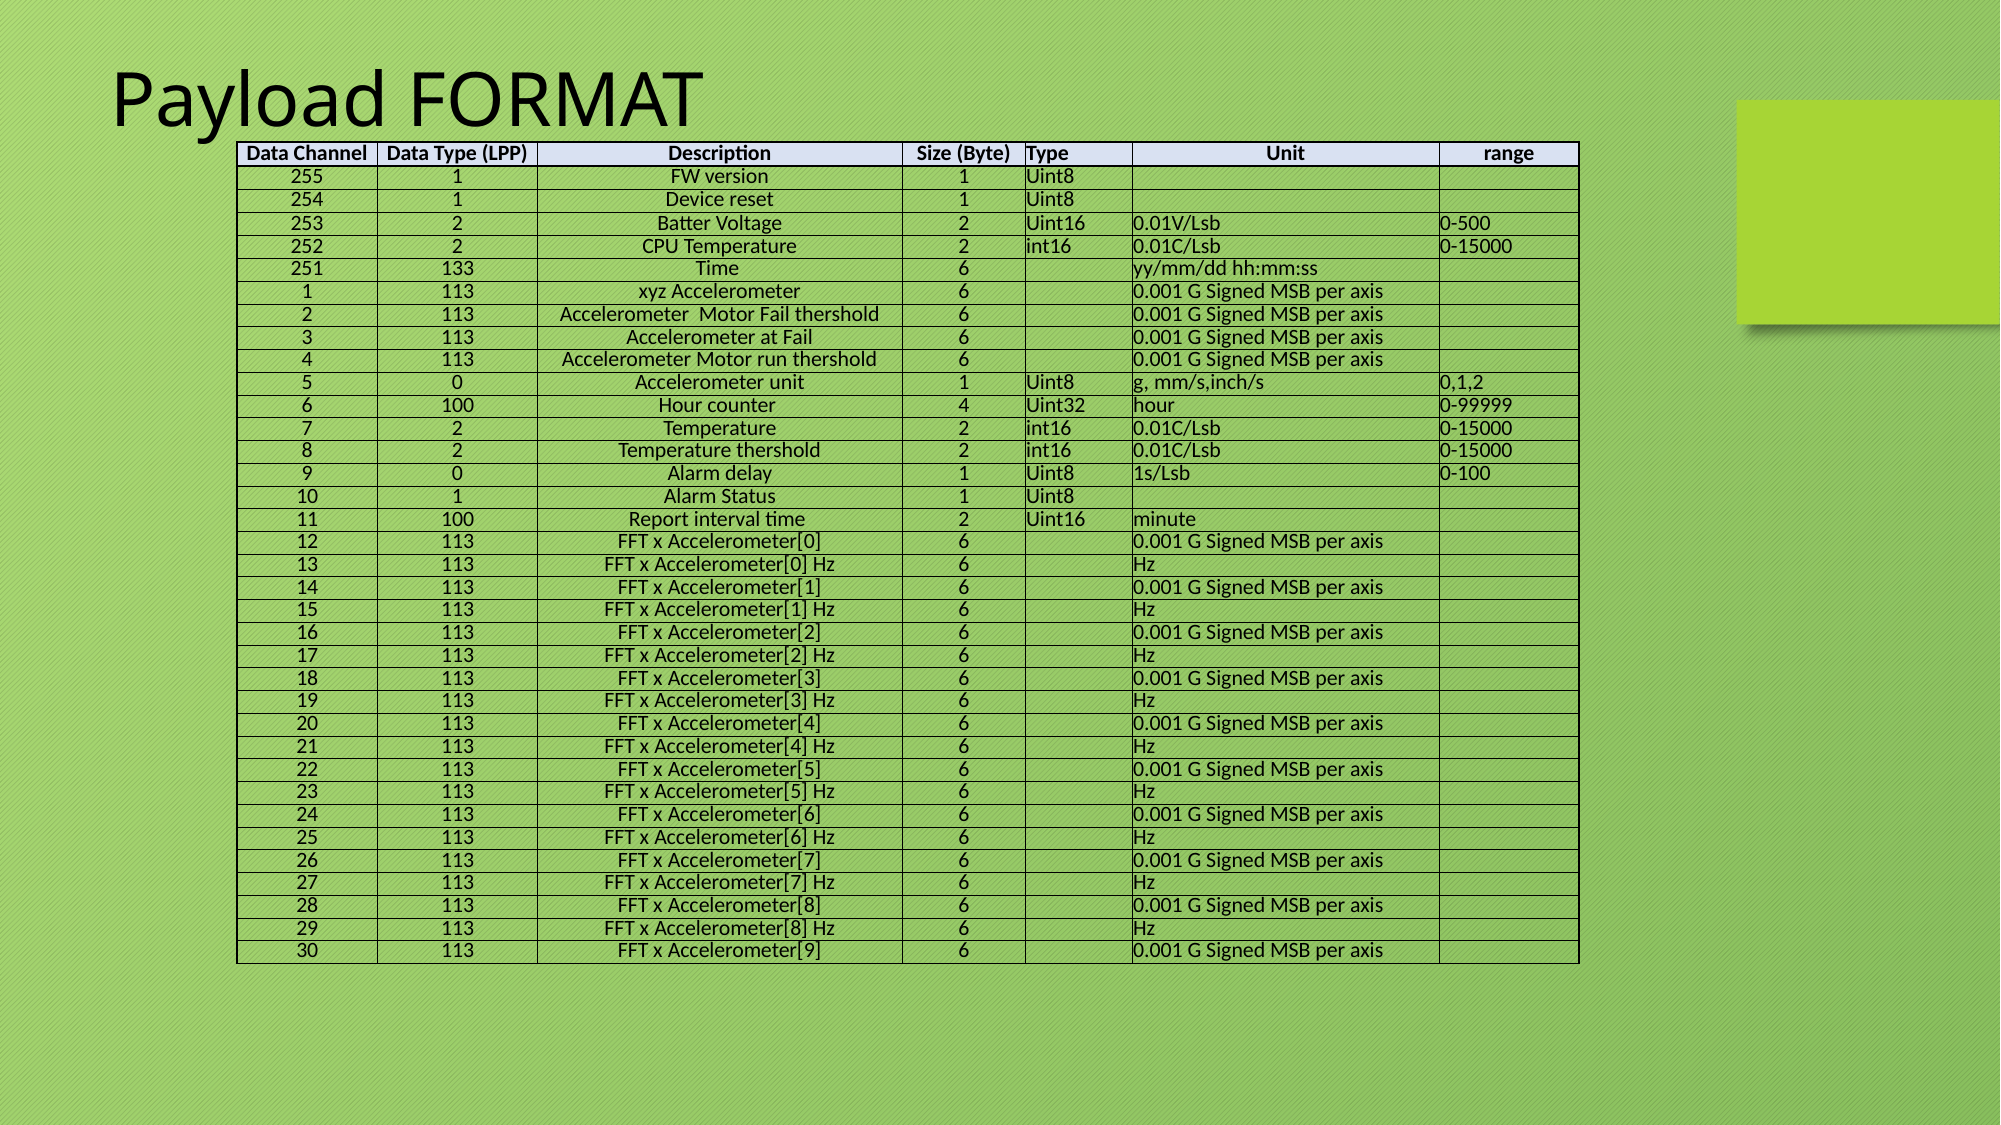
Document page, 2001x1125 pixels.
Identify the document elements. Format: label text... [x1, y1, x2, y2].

table_cell FW version [538, 167, 902, 189]
table_header Size (Byte) [903, 143, 1025, 165]
table_cell 0-15000 [1440, 236, 1578, 258]
table_cell 2 [238, 305, 377, 326]
table_cell Hour counter [538, 396, 902, 417]
table_cell Hz [1133, 919, 1439, 940]
table_cell [1440, 850, 1578, 872]
table_cell FFT x Accelerometer[0] Hz [538, 555, 902, 576]
table_cell yy/mm/dd hh:mm:ss [1133, 259, 1439, 281]
table_header Data Type (LPP) [378, 143, 537, 165]
table_cell 6 [903, 350, 1025, 372]
table_cell 254 [238, 190, 377, 212]
table_cell [1440, 577, 1578, 599]
table_cell [1440, 555, 1578, 576]
table_cell Uint16 [1026, 213, 1132, 235]
table_cell FFT x Accelerometer[1] [538, 577, 902, 599]
table_cell 4 [903, 396, 1025, 417]
table_cell [1026, 327, 1132, 349]
table_cell 0,1,2 [1440, 373, 1578, 395]
table_cell 6 [903, 782, 1025, 804]
table_cell 20 [238, 714, 377, 736]
table_cell [1026, 896, 1132, 918]
table_cell 6 [903, 668, 1025, 690]
table_cell FFT x Accelerometer[5] Hz [538, 782, 902, 804]
table_cell 113 [378, 623, 537, 645]
table_cell 6 [903, 282, 1025, 304]
table_cell 0.001 G Signed MSB per axis [1133, 759, 1439, 781]
table_cell [1026, 555, 1132, 576]
table_cell 6 [903, 873, 1025, 895]
table_cell [1440, 305, 1578, 326]
table_cell 4 [238, 350, 377, 372]
table_cell Hz [1133, 555, 1439, 576]
table_cell Accelerometer Motor run thershold [538, 350, 902, 372]
table_cell [1026, 305, 1132, 326]
table_cell 6 [903, 691, 1025, 713]
table_cell [1440, 646, 1578, 667]
table_cell [1026, 259, 1132, 281]
table_cell 0.01C/Lsb [1133, 418, 1439, 440]
table_cell 29 [238, 919, 377, 940]
picture [1736, 325, 2000, 347]
table_cell FFT x Accelerometer[6] Hz [538, 828, 902, 849]
table_cell 133 [378, 259, 537, 281]
table_cell 1 [903, 373, 1025, 395]
table_cell 13 [238, 555, 377, 576]
table_cell 0.01V/Lsb [1133, 213, 1439, 235]
table_cell 0.001 G Signed MSB per axis [1133, 714, 1439, 736]
text_box Payload FORMAT [95, 54, 1905, 143]
table_cell 2 [903, 509, 1025, 531]
table_cell 113 [378, 555, 537, 576]
table_cell 2 [903, 236, 1025, 258]
table_cell 16 [238, 623, 377, 645]
table_cell 8 [238, 441, 377, 463]
table_cell Hz [1133, 873, 1439, 895]
table_cell 0.001 G Signed MSB per axis [1133, 668, 1439, 690]
table_cell 2 [378, 418, 537, 440]
table_cell 3 [238, 327, 377, 349]
table_cell g, mm/s,inch/s [1133, 373, 1439, 395]
table_cell [1026, 714, 1132, 736]
table_cell Accelerometer unit [538, 373, 902, 395]
table_cell 1 [903, 464, 1025, 486]
table_cell 113 [378, 327, 537, 349]
table_cell [1026, 282, 1132, 304]
table_cell Hz [1133, 828, 1439, 849]
table_cell 113 [378, 305, 537, 326]
table_cell [1440, 623, 1578, 645]
table_cell Report interval time [538, 509, 902, 531]
table_cell [1440, 600, 1578, 622]
table_cell 0.01C/Lsb [1133, 441, 1439, 463]
table_cell FFT x Accelerometer[8] [538, 896, 902, 918]
table_cell [1026, 941, 1132, 963]
table_cell [1026, 759, 1132, 781]
table_cell [1026, 577, 1132, 599]
table_cell 113 [378, 691, 537, 713]
table_cell [1440, 941, 1578, 963]
table_cell Temperature thershold [538, 441, 902, 463]
table_cell [1440, 782, 1578, 804]
table_cell 113 [378, 668, 537, 690]
table_cell [1440, 350, 1578, 372]
table_cell [1026, 691, 1132, 713]
table_cell 113 [378, 873, 537, 895]
table_cell Hz [1133, 782, 1439, 804]
table_cell 11 [238, 509, 377, 531]
table_cell Alarm delay [538, 464, 902, 486]
table_cell [1440, 873, 1578, 895]
table_cell FFT x Accelerometer[2] Hz [538, 646, 902, 667]
table_cell 255 [238, 167, 377, 189]
table_cell [1440, 759, 1578, 781]
table_cell 1 [903, 190, 1025, 212]
table_cell Temperature [538, 418, 902, 440]
table_cell 113 [378, 941, 537, 963]
table_cell [1133, 487, 1439, 508]
table_cell 0 [378, 373, 537, 395]
table_cell 2 [378, 213, 537, 235]
table_cell 7 [238, 418, 377, 440]
table_cell Hz [1133, 646, 1439, 667]
table_cell 22 [238, 759, 377, 781]
table_cell 113 [378, 759, 537, 781]
table_cell 27 [238, 873, 377, 895]
table_cell [1026, 805, 1132, 827]
table_cell [1026, 668, 1132, 690]
table_cell 0-99999 [1440, 396, 1578, 417]
table_cell Uint32 [1026, 396, 1132, 417]
table_cell FFT x Accelerometer[8] Hz [538, 919, 902, 940]
table_cell Alarm Status [538, 487, 902, 508]
table_cell [1440, 259, 1578, 281]
table_cell 251 [238, 259, 377, 281]
table_cell 1 [903, 487, 1025, 508]
table_cell 2 [378, 236, 537, 258]
table_cell int16 [1026, 236, 1132, 258]
table_cell 113 [378, 350, 537, 372]
table_cell 17 [238, 646, 377, 667]
table_cell 113 [378, 828, 537, 849]
table_cell 113 [378, 737, 537, 758]
table_cell FFT x Accelerometer[5] [538, 759, 902, 781]
table_cell [1440, 668, 1578, 690]
table_cell 12 [238, 532, 377, 554]
table_cell FFT x Accelerometer[4] Hz [538, 737, 902, 758]
table_cell [1026, 873, 1132, 895]
table_cell 6 [238, 396, 377, 417]
table_cell CPU Temperature [538, 236, 902, 258]
table_cell [1440, 805, 1578, 827]
table_cell 6 [903, 896, 1025, 918]
table_cell 6 [903, 532, 1025, 554]
table_cell 25 [238, 828, 377, 849]
table_cell Accelerometer at Fail [538, 327, 902, 349]
table_cell 1 [903, 167, 1025, 189]
table_cell [1026, 737, 1132, 758]
table_cell Uint8 [1026, 487, 1132, 508]
table_cell 113 [378, 782, 537, 804]
table_cell xyz Accelerometer [538, 282, 902, 304]
table_cell 113 [378, 282, 537, 304]
table_cell 6 [903, 805, 1025, 827]
table_cell [1440, 190, 1578, 212]
table_cell [1440, 327, 1578, 349]
table_cell [1440, 532, 1578, 554]
table_cell [1026, 782, 1132, 804]
table_cell 6 [903, 714, 1025, 736]
table_cell [1133, 190, 1439, 212]
table_cell Accelerometer Motor Fail thershold [538, 305, 902, 326]
table_cell 6 [903, 259, 1025, 281]
table_cell 6 [903, 646, 1025, 667]
table_cell [1440, 282, 1578, 304]
table_cell 113 [378, 646, 537, 667]
table_cell FFT x Accelerometer[7] Hz [538, 873, 902, 895]
table_cell 28 [238, 896, 377, 918]
table_cell 0.001 G Signed MSB per axis [1133, 896, 1439, 918]
table_cell FFT x Accelerometer[7] [538, 850, 902, 872]
table_cell 2 [378, 441, 537, 463]
table_cell int16 [1026, 441, 1132, 463]
table_cell 113 [378, 805, 537, 827]
table_cell 113 [378, 896, 537, 918]
table_cell FFT x Accelerometer[3] Hz [538, 691, 902, 713]
table_cell Uint16 [1026, 509, 1132, 531]
table_cell [1440, 167, 1578, 189]
table_cell [1440, 828, 1578, 849]
table_cell hour [1133, 396, 1439, 417]
table_cell 6 [903, 577, 1025, 599]
table_cell [1026, 623, 1132, 645]
table_cell 253 [238, 213, 377, 235]
table_cell 23 [238, 782, 377, 804]
table_cell 1s/Lsb [1133, 464, 1439, 486]
table_cell 18 [238, 668, 377, 690]
table_cell Uint8 [1026, 464, 1132, 486]
table_cell 6 [903, 850, 1025, 872]
table_cell 0-15000 [1440, 418, 1578, 440]
table_header Type [1026, 143, 1132, 165]
table_cell [1026, 646, 1132, 667]
table_cell 0 [378, 464, 537, 486]
table_cell 113 [378, 600, 537, 622]
table_cell 0.001 G Signed MSB per axis [1133, 532, 1439, 554]
table_cell 6 [903, 919, 1025, 940]
table_cell 0-500 [1440, 213, 1578, 235]
table_cell 113 [378, 850, 537, 872]
table_cell 1 [378, 190, 537, 212]
table_cell 0-100 [1440, 464, 1578, 486]
table_cell [1440, 896, 1578, 918]
table_cell [1026, 350, 1132, 372]
table_cell Uint8 [1026, 373, 1132, 395]
table_cell Device reset [538, 190, 902, 212]
table_cell 0.01C/Lsb [1133, 236, 1439, 258]
table_cell Hz [1133, 600, 1439, 622]
table_cell [1440, 737, 1578, 758]
table_cell 100 [378, 396, 537, 417]
table_cell 100 [378, 509, 537, 531]
table_cell 6 [903, 759, 1025, 781]
table_cell 252 [238, 236, 377, 258]
table_cell 1 [238, 282, 377, 304]
table_cell [1133, 167, 1439, 189]
table_cell [1440, 509, 1578, 531]
table_cell 14 [238, 577, 377, 599]
table_cell 1 [378, 167, 537, 189]
table_cell 6 [903, 623, 1025, 645]
table_cell Batter Voltage [538, 213, 902, 235]
table_cell 0.001 G Signed MSB per axis [1133, 577, 1439, 599]
table_cell 6 [903, 941, 1025, 963]
table_cell 0.001 G Signed MSB per axis [1133, 805, 1439, 827]
table_cell Hz [1133, 691, 1439, 713]
table_cell [1440, 919, 1578, 940]
table_cell [1026, 600, 1132, 622]
table_cell 6 [903, 327, 1025, 349]
table_cell minute [1133, 509, 1439, 531]
table_cell 6 [903, 737, 1025, 758]
table_cell 0.001 G Signed MSB per axis [1133, 350, 1439, 372]
table_cell 26 [238, 850, 377, 872]
table_cell 1 [378, 487, 537, 508]
table_cell 0.001 G Signed MSB per axis [1133, 850, 1439, 872]
table_cell 2 [903, 418, 1025, 440]
table_cell 0-15000 [1440, 441, 1578, 463]
table_cell FFT x Accelerometer[4] [538, 714, 902, 736]
table_cell [1440, 714, 1578, 736]
table_cell Time [538, 259, 902, 281]
table_header Data Channel [238, 143, 377, 165]
table_header Description [538, 143, 902, 165]
table_cell 9 [238, 464, 377, 486]
table_cell 6 [903, 600, 1025, 622]
table_cell Hz [1133, 737, 1439, 758]
table_cell 2 [903, 213, 1025, 235]
table_cell 10 [238, 487, 377, 508]
table_cell [1026, 532, 1132, 554]
table_cell Uint8 [1026, 167, 1132, 189]
table_cell 113 [378, 532, 537, 554]
table_cell 6 [903, 305, 1025, 326]
table_cell 6 [903, 828, 1025, 849]
table_header range [1440, 143, 1578, 165]
table_cell 0.001 G Signed MSB per axis [1133, 623, 1439, 645]
table_cell 5 [238, 373, 377, 395]
table_cell int16 [1026, 418, 1132, 440]
table_cell [1440, 487, 1578, 508]
table_cell 30 [238, 941, 377, 963]
table_cell 0.001 G Signed MSB per axis [1133, 305, 1439, 326]
table_cell FFT x Accelerometer[0] [538, 532, 902, 554]
table_cell [1026, 828, 1132, 849]
table_cell Uint8 [1026, 190, 1132, 212]
table_cell 2 [903, 441, 1025, 463]
table_cell 113 [378, 577, 537, 599]
table_cell [1026, 919, 1132, 940]
table_header Unit [1133, 143, 1439, 165]
table_cell FFT x Accelerometer[3] [538, 668, 902, 690]
table_cell 0.001 G Signed MSB per axis [1133, 941, 1439, 963]
table_cell FFT x Accelerometer[1] Hz [538, 600, 902, 622]
table_cell 15 [238, 600, 377, 622]
table_cell 6 [903, 555, 1025, 576]
table_cell FFT x Accelerometer[2] [538, 623, 902, 645]
table_cell 113 [378, 714, 537, 736]
table_cell 0.001 G Signed MSB per axis [1133, 282, 1439, 304]
table_cell 113 [378, 919, 537, 940]
table_cell [1026, 850, 1132, 872]
table_cell 21 [238, 737, 377, 758]
table_cell 24 [238, 805, 377, 827]
table_cell 19 [238, 691, 377, 713]
table_cell 0.001 G Signed MSB per axis [1133, 327, 1439, 349]
table_cell FFT x Accelerometer[6] [538, 805, 902, 827]
table_cell FFT x Accelerometer[9] [538, 941, 902, 963]
table_cell [1440, 691, 1578, 713]
